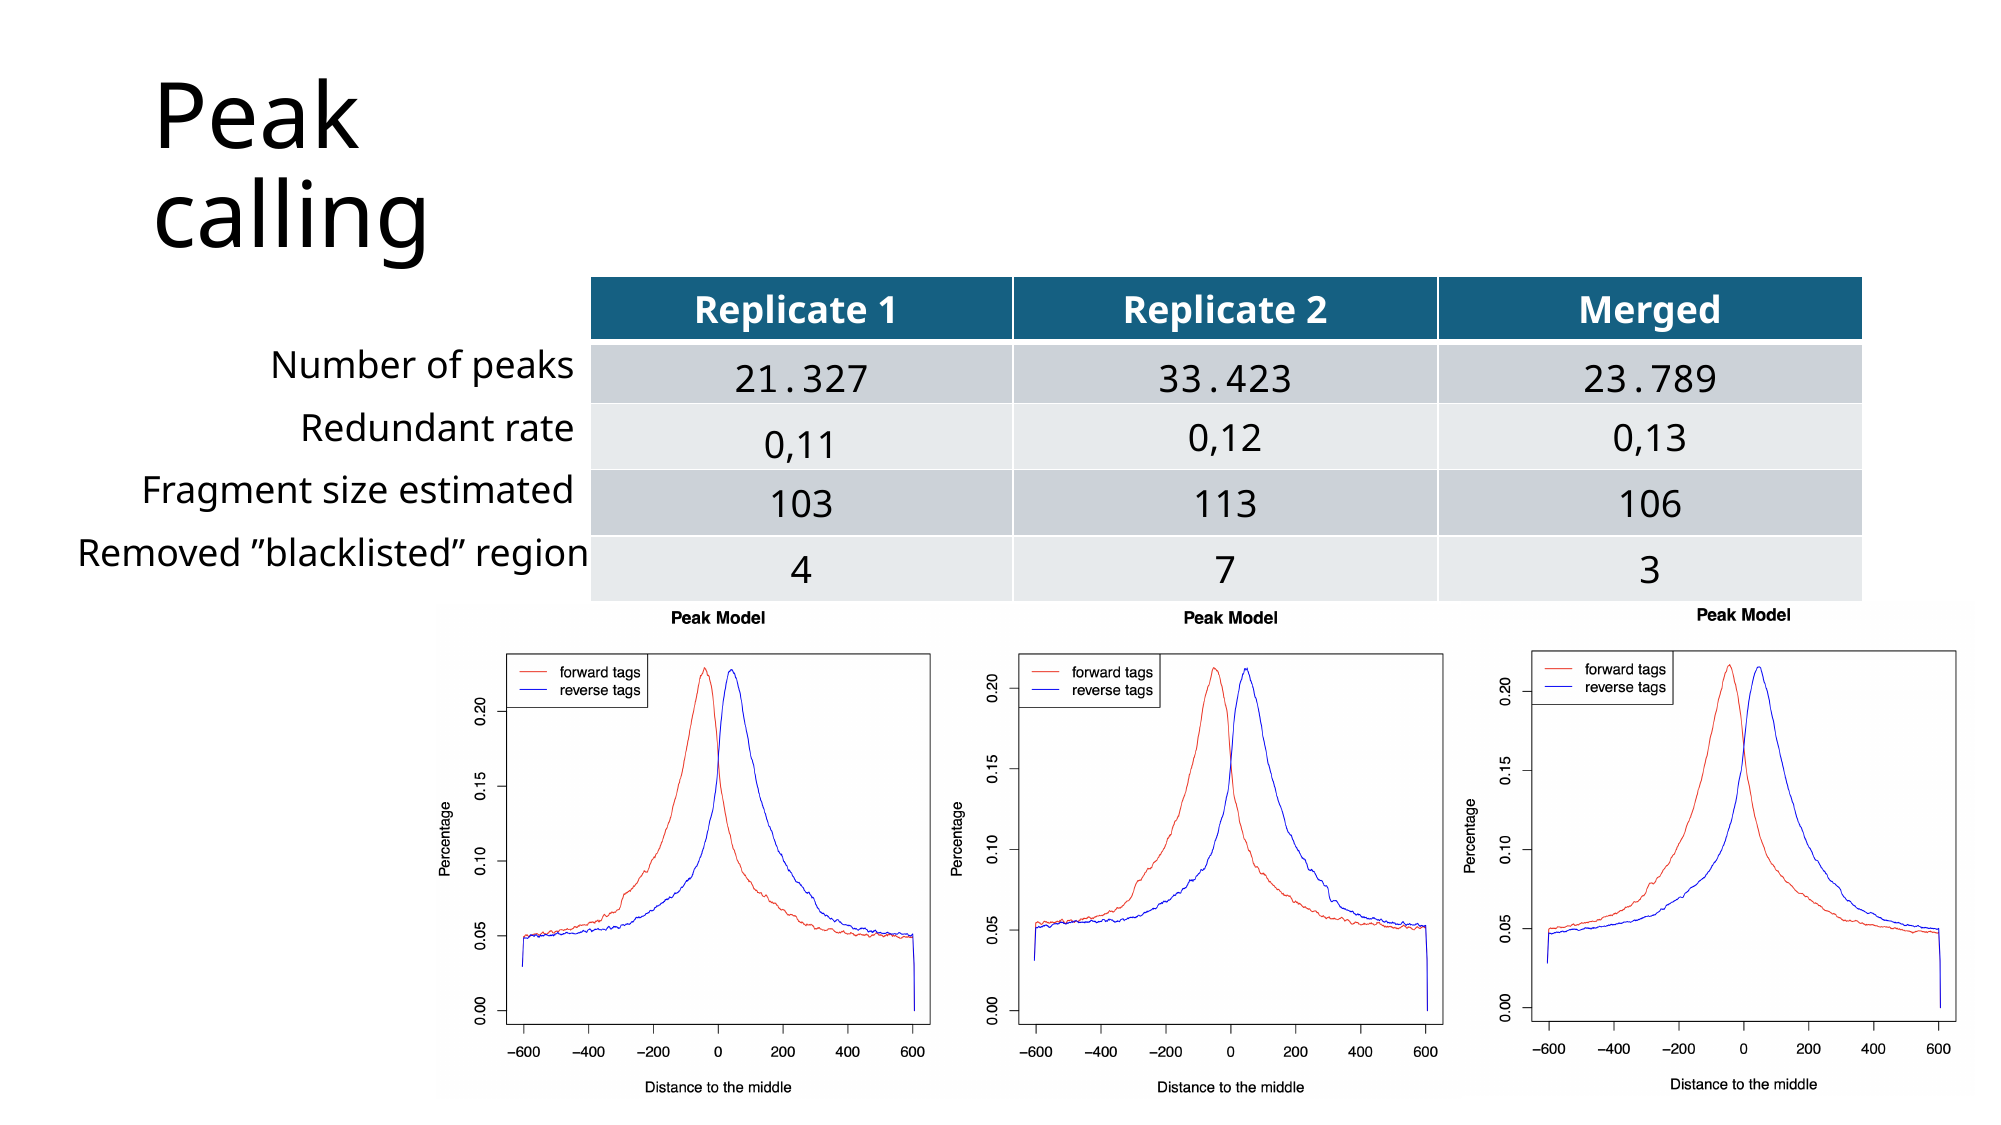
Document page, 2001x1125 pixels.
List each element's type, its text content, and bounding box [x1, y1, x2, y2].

table_cell 33.423 [1014, 345, 1437, 403]
table_cell 106 [1439, 470, 1862, 535]
table_cell 113 [1014, 470, 1437, 535]
title Peak calling [137, 59, 651, 278]
table_header Replicate 1 [591, 277, 1012, 339]
table_cell 4 [591, 537, 1012, 601]
table_cell 23.789 [1439, 345, 1862, 403]
table_cell 0,11 [591, 404, 1012, 469]
table_cell 0,13 [1439, 404, 1862, 469]
table_header Merged [1439, 277, 1862, 339]
table_cell 7 [1014, 537, 1437, 601]
table_header Replicate 2 [1014, 277, 1437, 339]
picture [435, 601, 1975, 1099]
table_cell 103 [591, 470, 1012, 535]
table_cell 0,12 [1014, 404, 1437, 469]
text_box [76, 333, 591, 583]
table_cell 21.327 [591, 345, 1012, 403]
table_cell 3 [1439, 537, 1862, 601]
